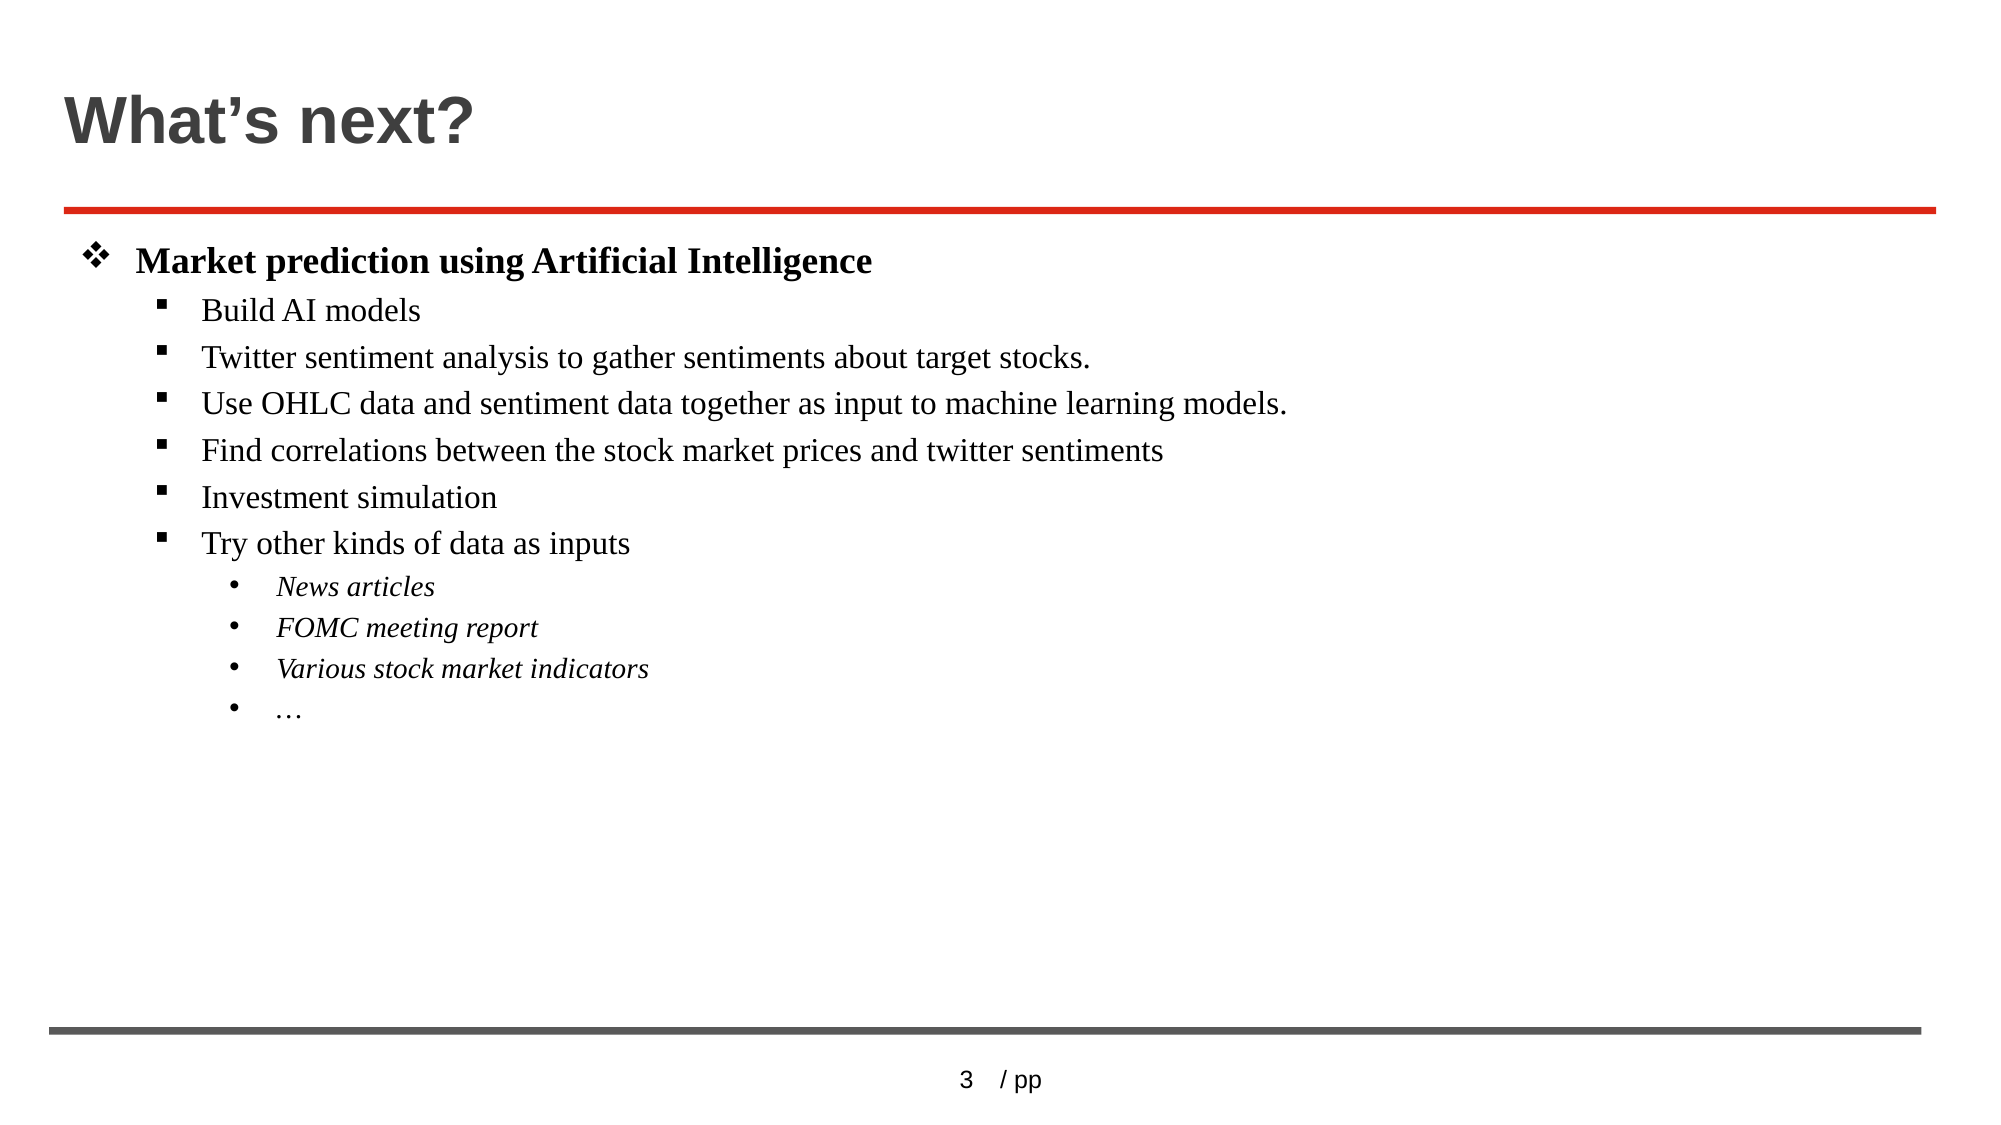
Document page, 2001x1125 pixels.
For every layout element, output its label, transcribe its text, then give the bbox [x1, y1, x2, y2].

title What’s next? [49, 68, 1773, 175]
text_box Market prediction using Artificial Intelligence Build AI models Twitter sentiment analysis to gather sentiments about target stocks. Use OHLC data and sentiment data together as input to machine learning models. Find correlations between the stock market prices and twitter sentiments Investment simulation Try other kinds of data as inputs News articles FOMC meeting report Various stock market indicators … [64, 234, 1933, 1015]
